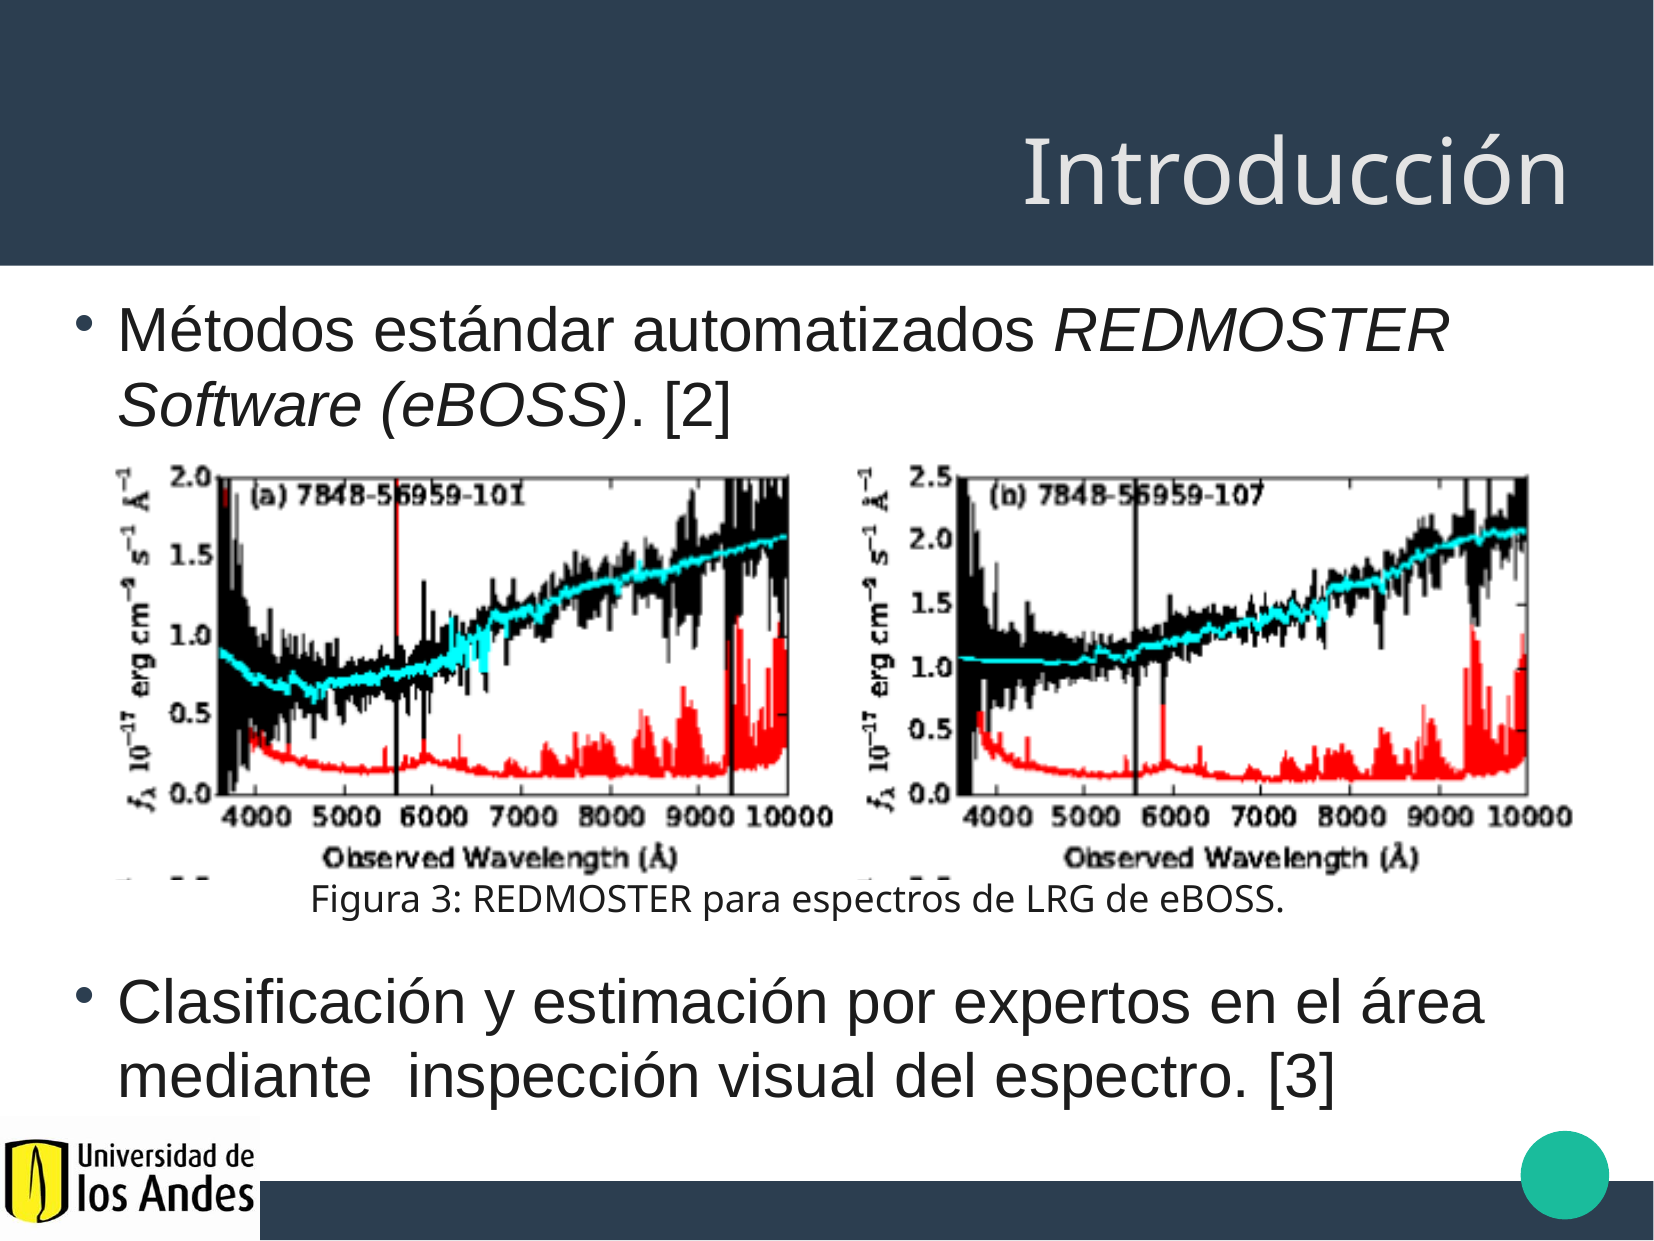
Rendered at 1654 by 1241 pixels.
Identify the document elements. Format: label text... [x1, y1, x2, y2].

picture [0, 1115, 261, 1241]
picture [97, 454, 1598, 881]
text_box Introducción [67, 89, 1603, 247]
text_box Métodos estándar automatizados REDMOSTER Software (eBOSS). [2] Clasificación y estimación por expertos en el área mediante inspección visual del espectro. [3] [58, 289, 1595, 1117]
